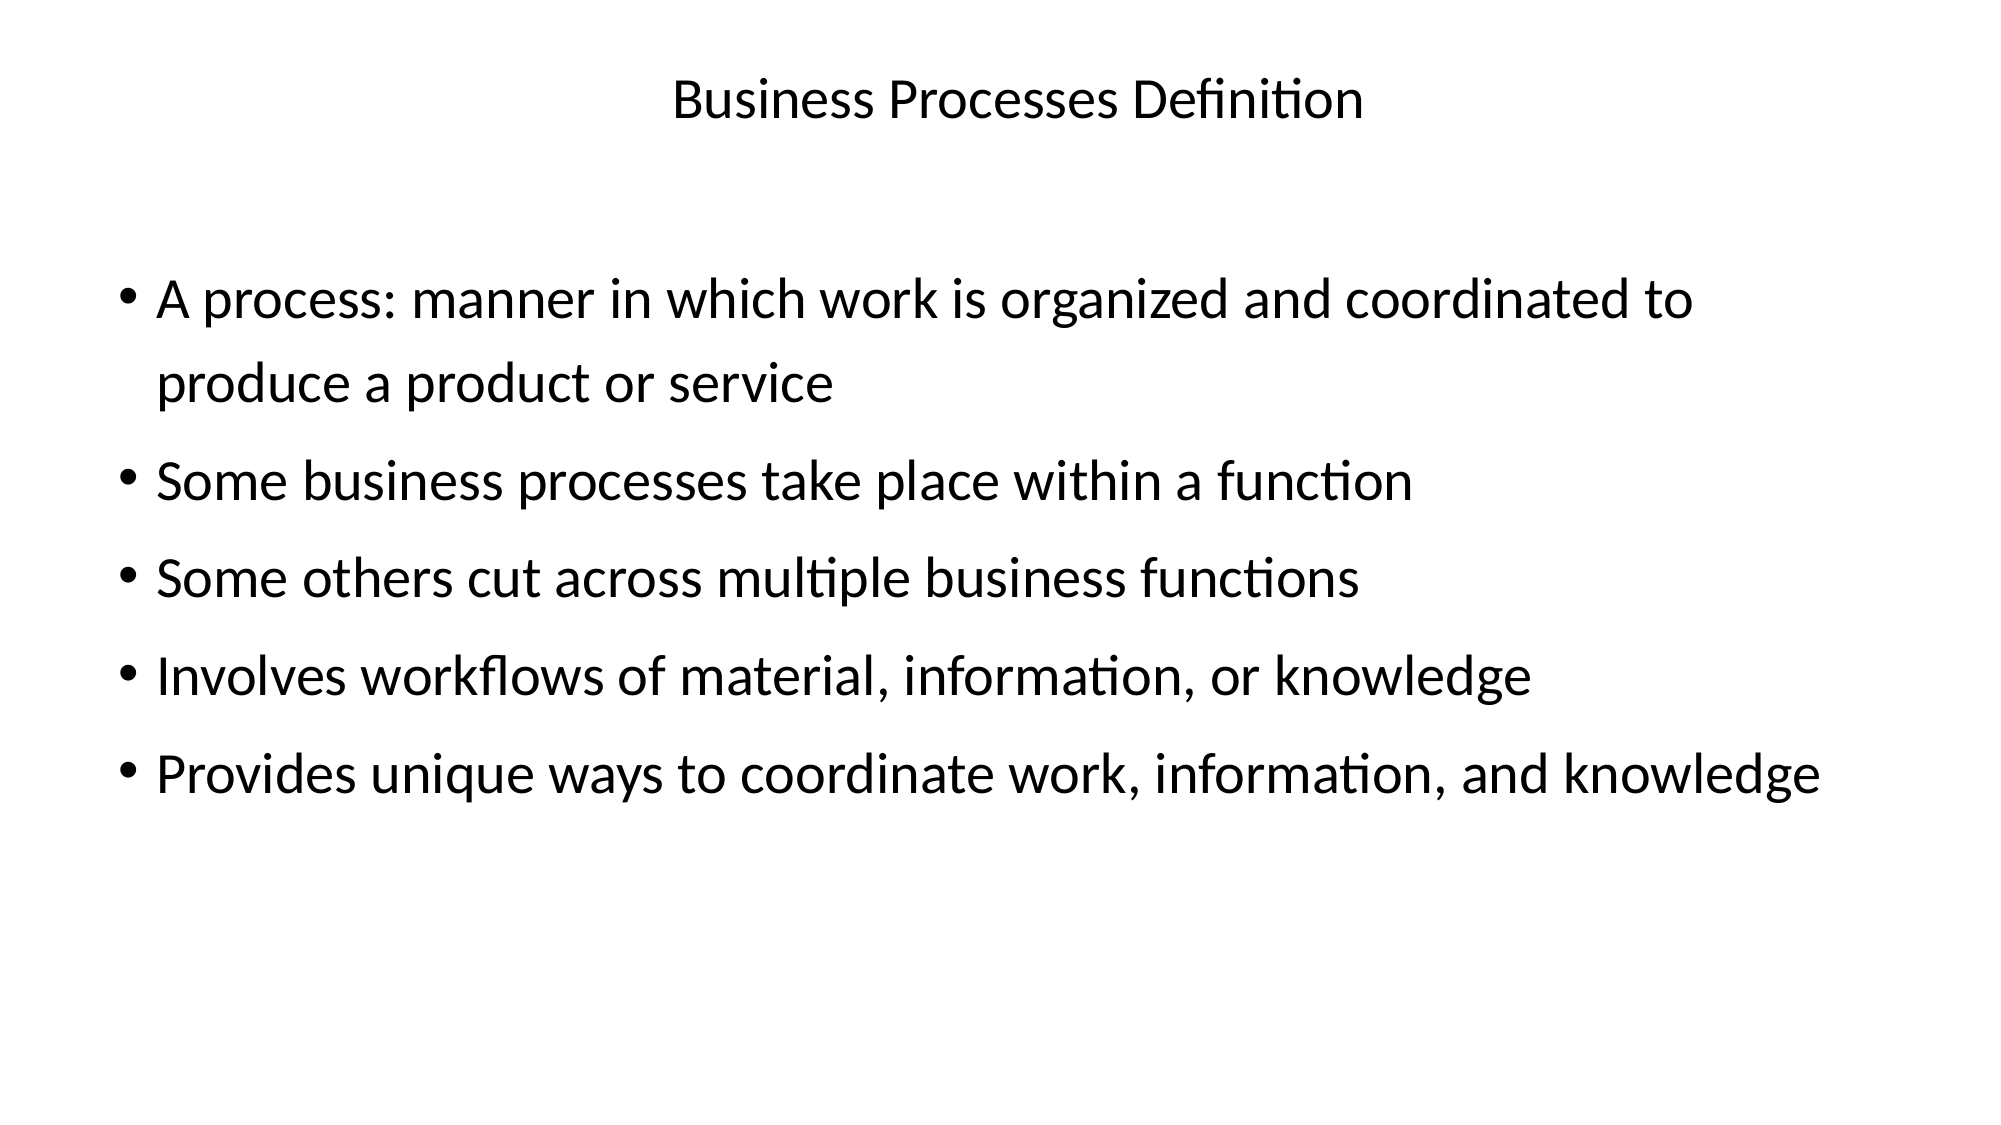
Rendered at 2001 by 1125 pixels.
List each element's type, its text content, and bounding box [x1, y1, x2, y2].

list A process: manner in which work is organized and coordinated to produce a product or service Some business processes take place within a function Some others cut across multiple business functions Involves workflows of material, information, or knowledge Provides unique ways to coordinate work, information, and knowledge [103, 238, 1897, 887]
title Business Processes Definition [375, 60, 1663, 140]
